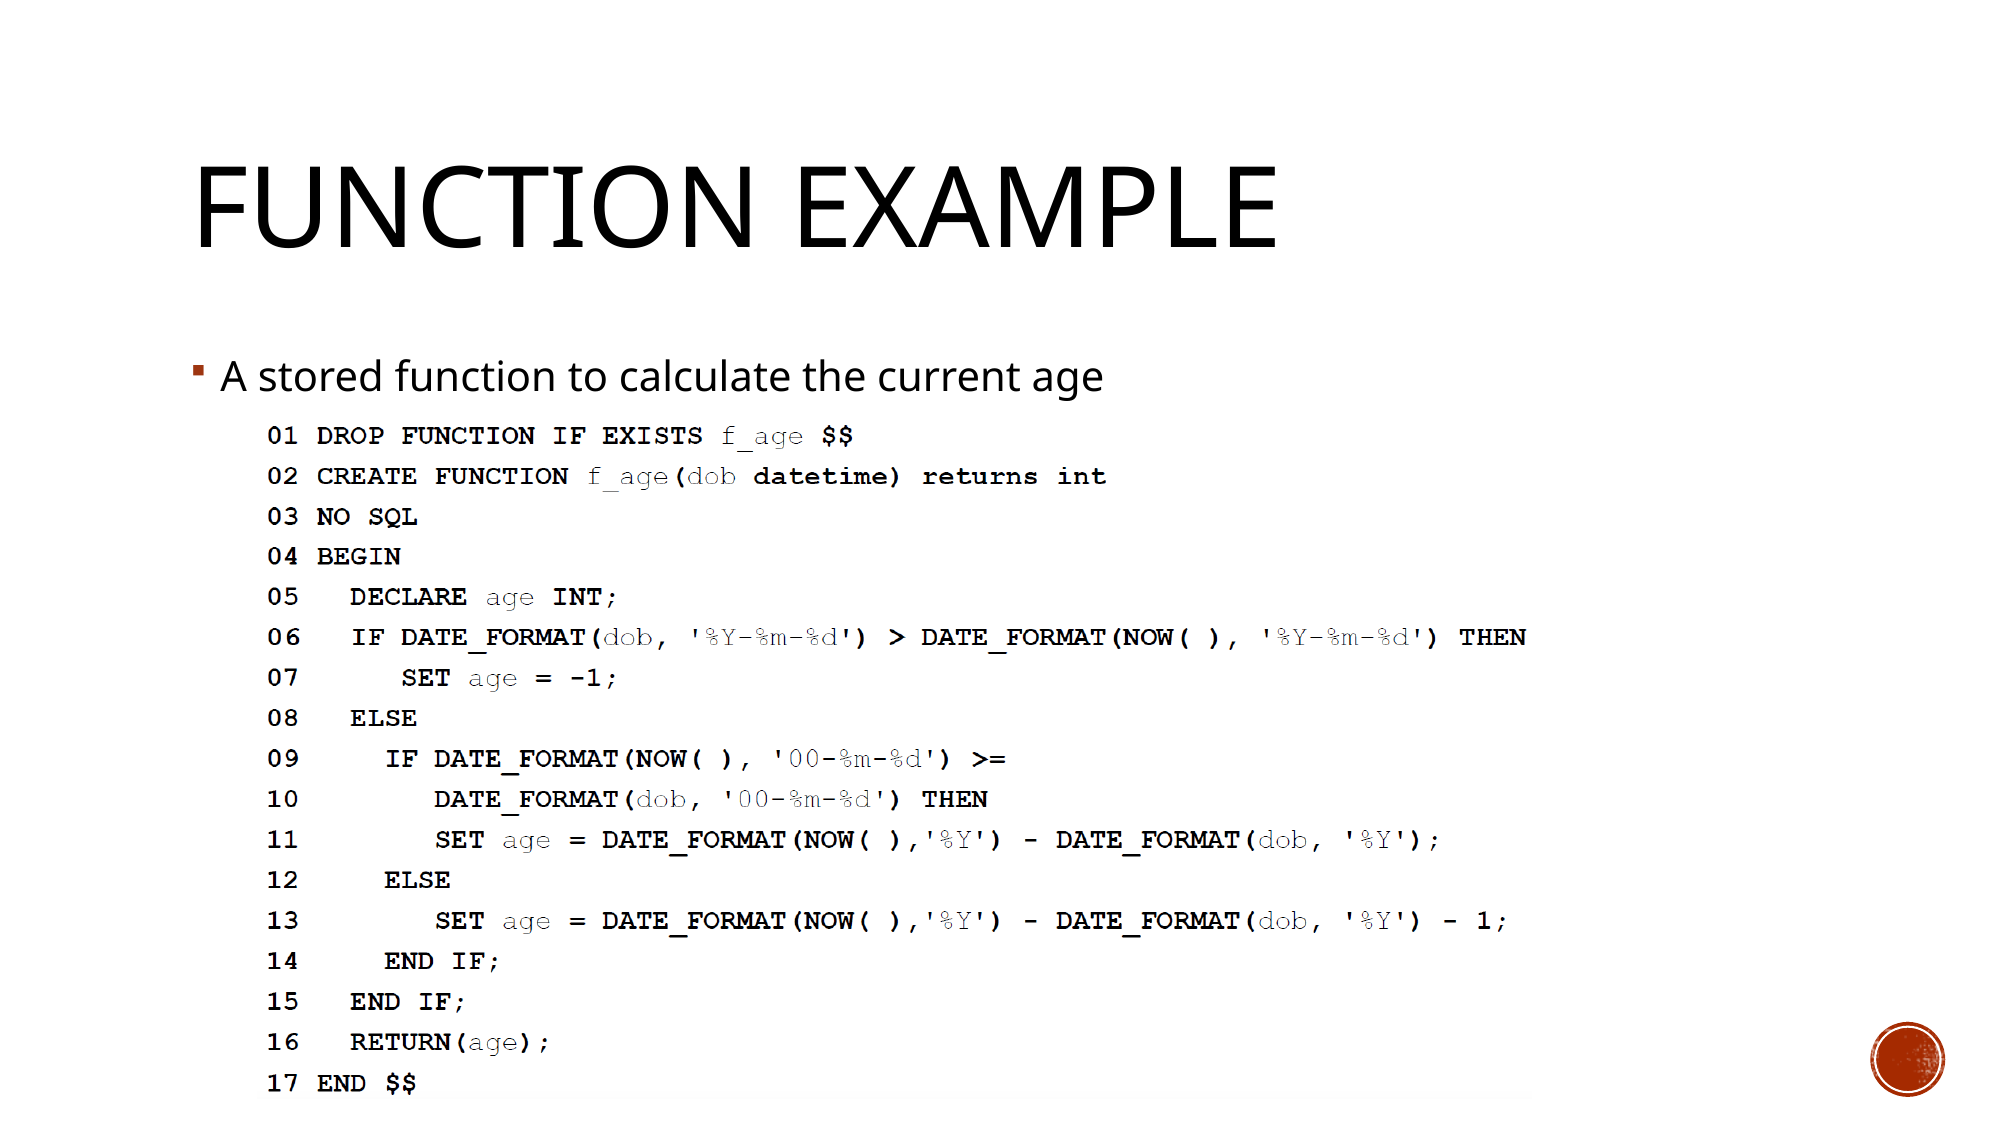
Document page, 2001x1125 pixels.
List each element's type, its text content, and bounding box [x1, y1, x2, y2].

title Function Example [175, 79, 1826, 344]
picture [260, 422, 1531, 1098]
list A stored function to calculate the current age [175, 348, 1826, 1013]
